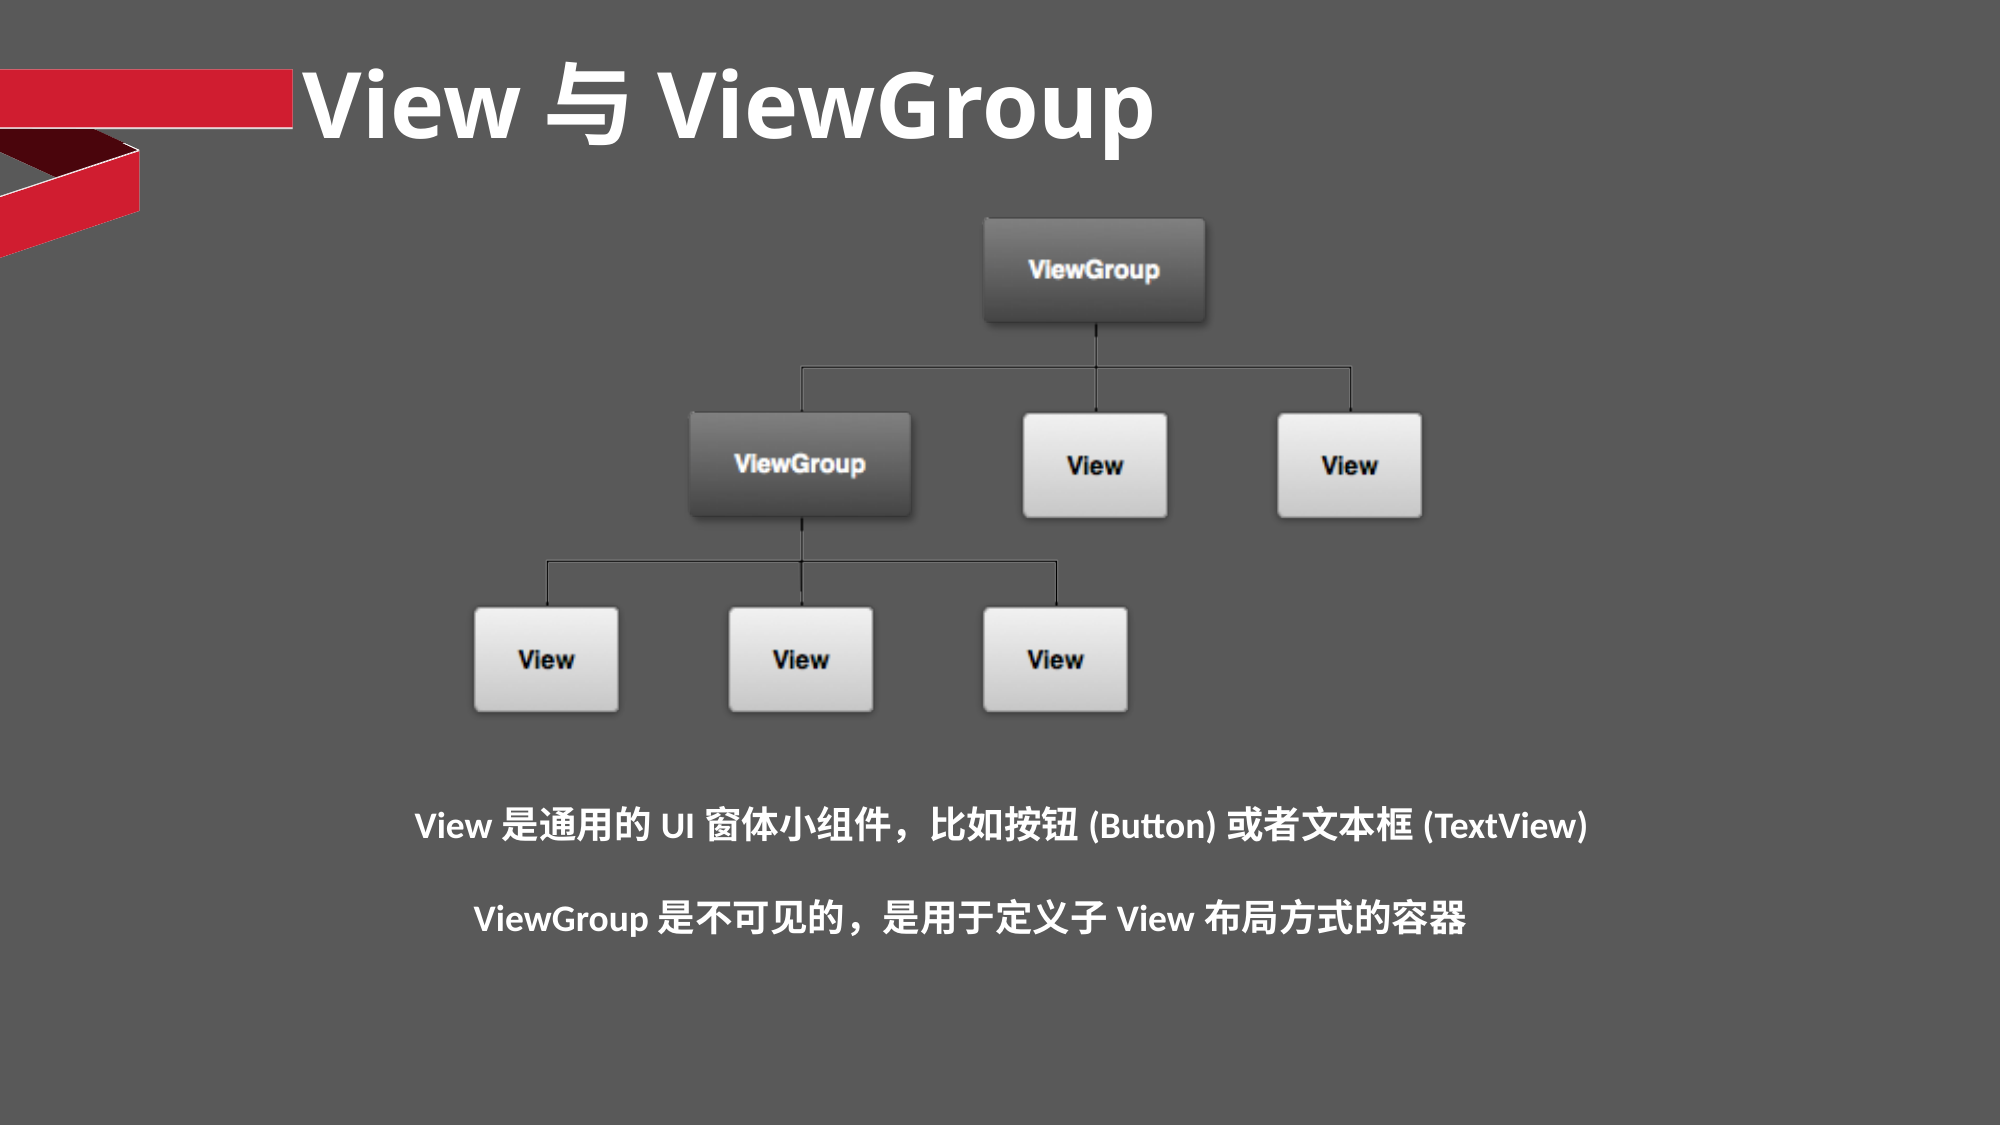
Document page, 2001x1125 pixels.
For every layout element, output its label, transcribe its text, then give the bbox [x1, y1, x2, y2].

picture [453, 206, 1442, 734]
text_box ViewGroup是不可见的，是用于定义子View布局方式的容器 [458, 887, 1482, 947]
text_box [0, 39, 1251, 299]
text_box View是通用的UI窗体小组件，比如按钮(Button)或者文本框(TextView) [399, 793, 1603, 854]
